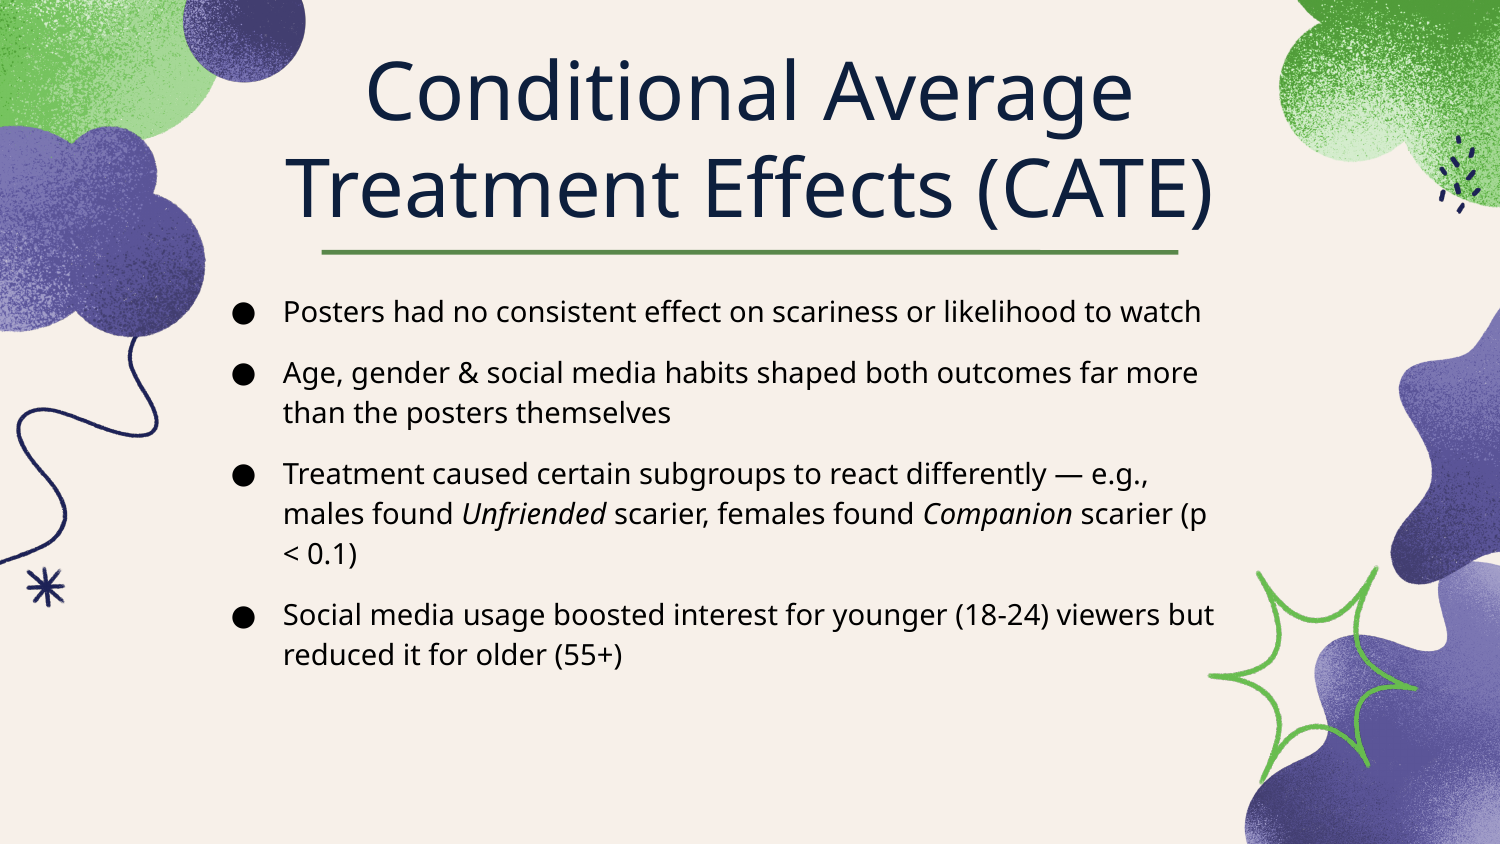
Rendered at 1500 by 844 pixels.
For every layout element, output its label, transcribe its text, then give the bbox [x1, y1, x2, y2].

title Conditional Average Treatment Effects (CATE) [147, 41, 1353, 232]
subtitle Posters had no consistent effect on scariness or likelihood to watch Age, gender & social media habits shaped both outcomes far more than the posters themselves Treatment caused certain subgroups to react differently — e.g., males found Unfriended scarier, females found Companion scarier (p < 0.1) Social media usage boosted interest for younger (18-24) viewers but reduced it for older (55+) [192, 272, 1247, 735]
picture [0, 0, 316, 621]
picture [1260, 0, 1500, 216]
picture [1207, 290, 1500, 844]
